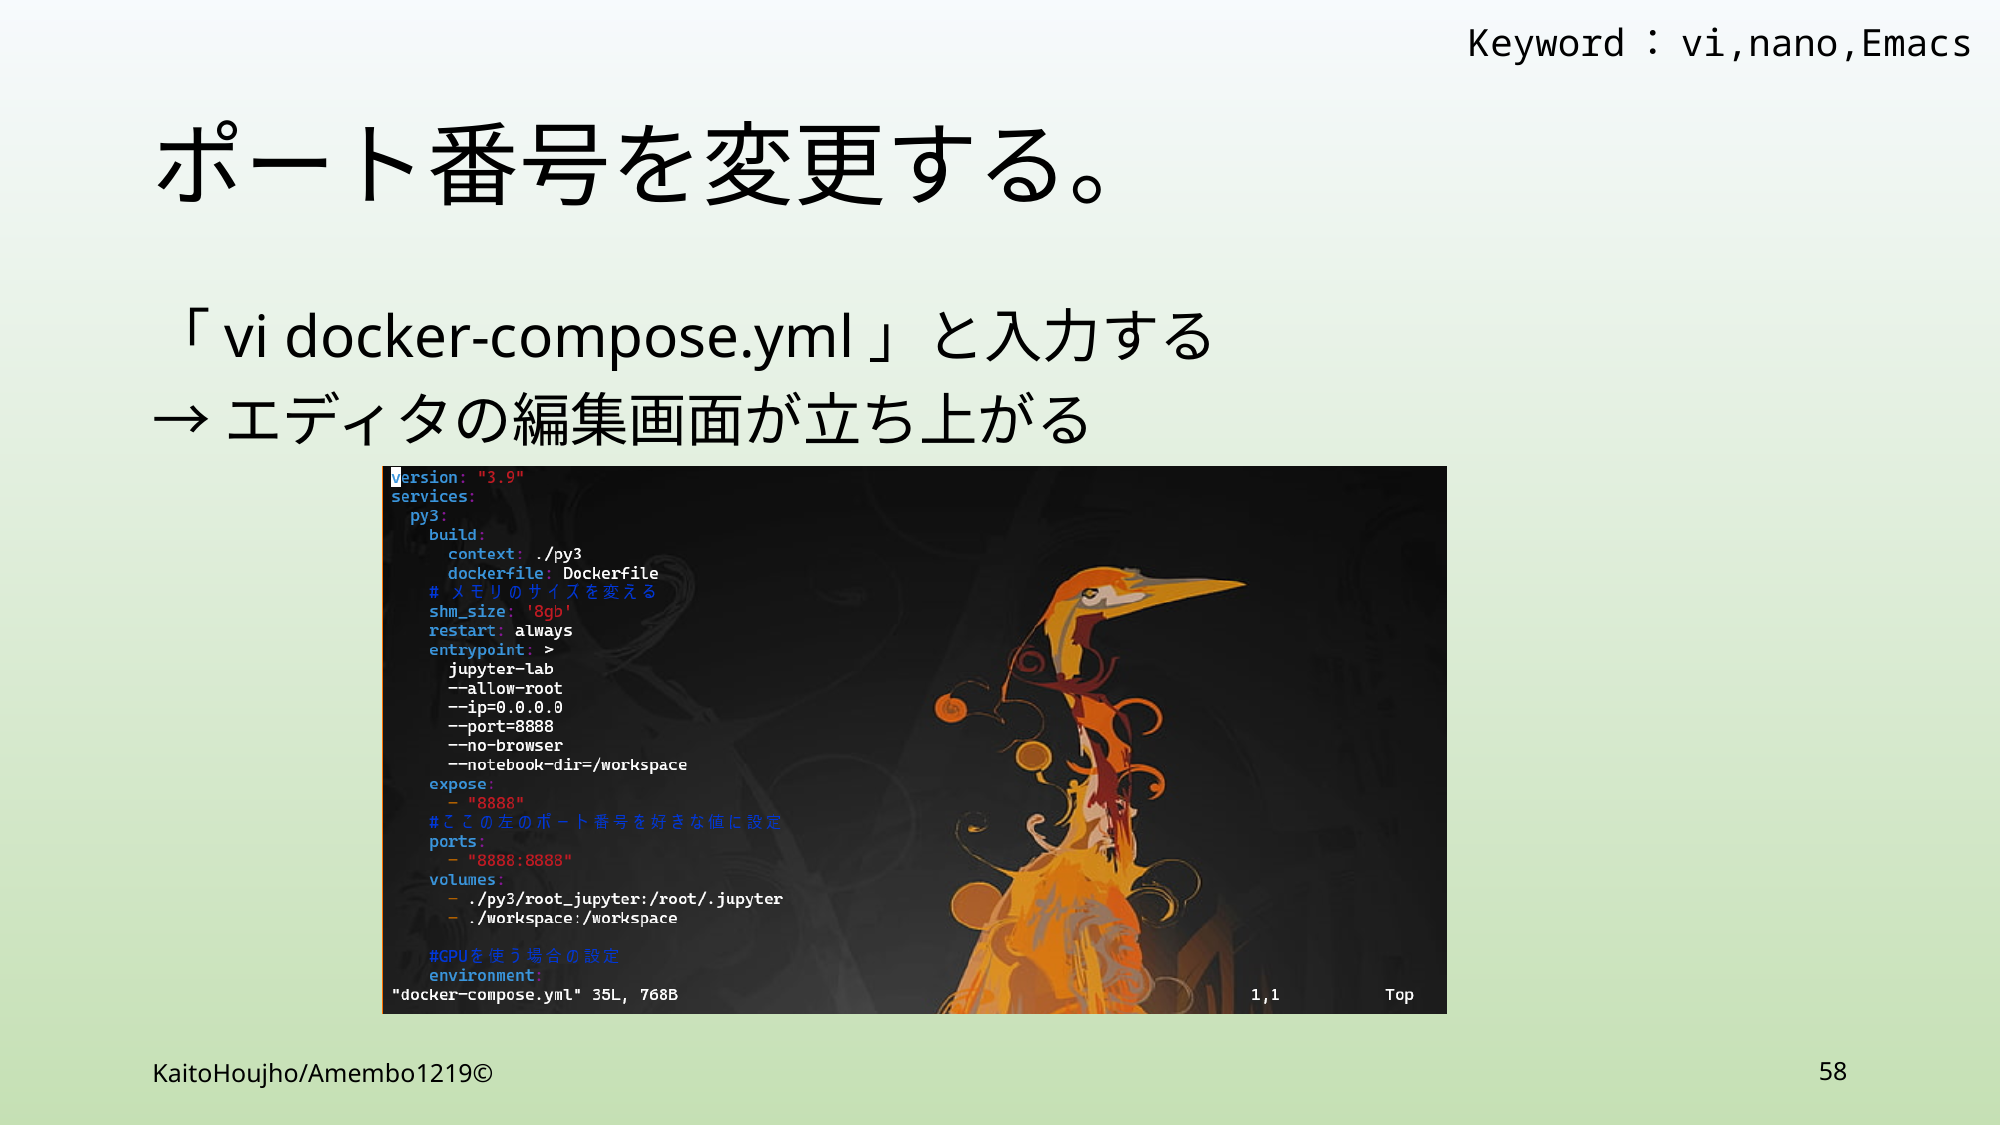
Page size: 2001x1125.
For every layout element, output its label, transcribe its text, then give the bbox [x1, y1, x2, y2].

slide_number 58 [1412, 1042, 1863, 1103]
slide_number KaitoHoujho/Amembo1219© [137, 1042, 588, 1103]
title ポート番号を変更する。 [137, 59, 1863, 278]
text_box Keyword：vi,nano,Emacs [1096, 11, 2000, 72]
picture [382, 466, 1447, 1014]
list 「vi docker-compose.yml」と入力する →エディタの編集画面が立ち上がる [137, 299, 1863, 1014]
